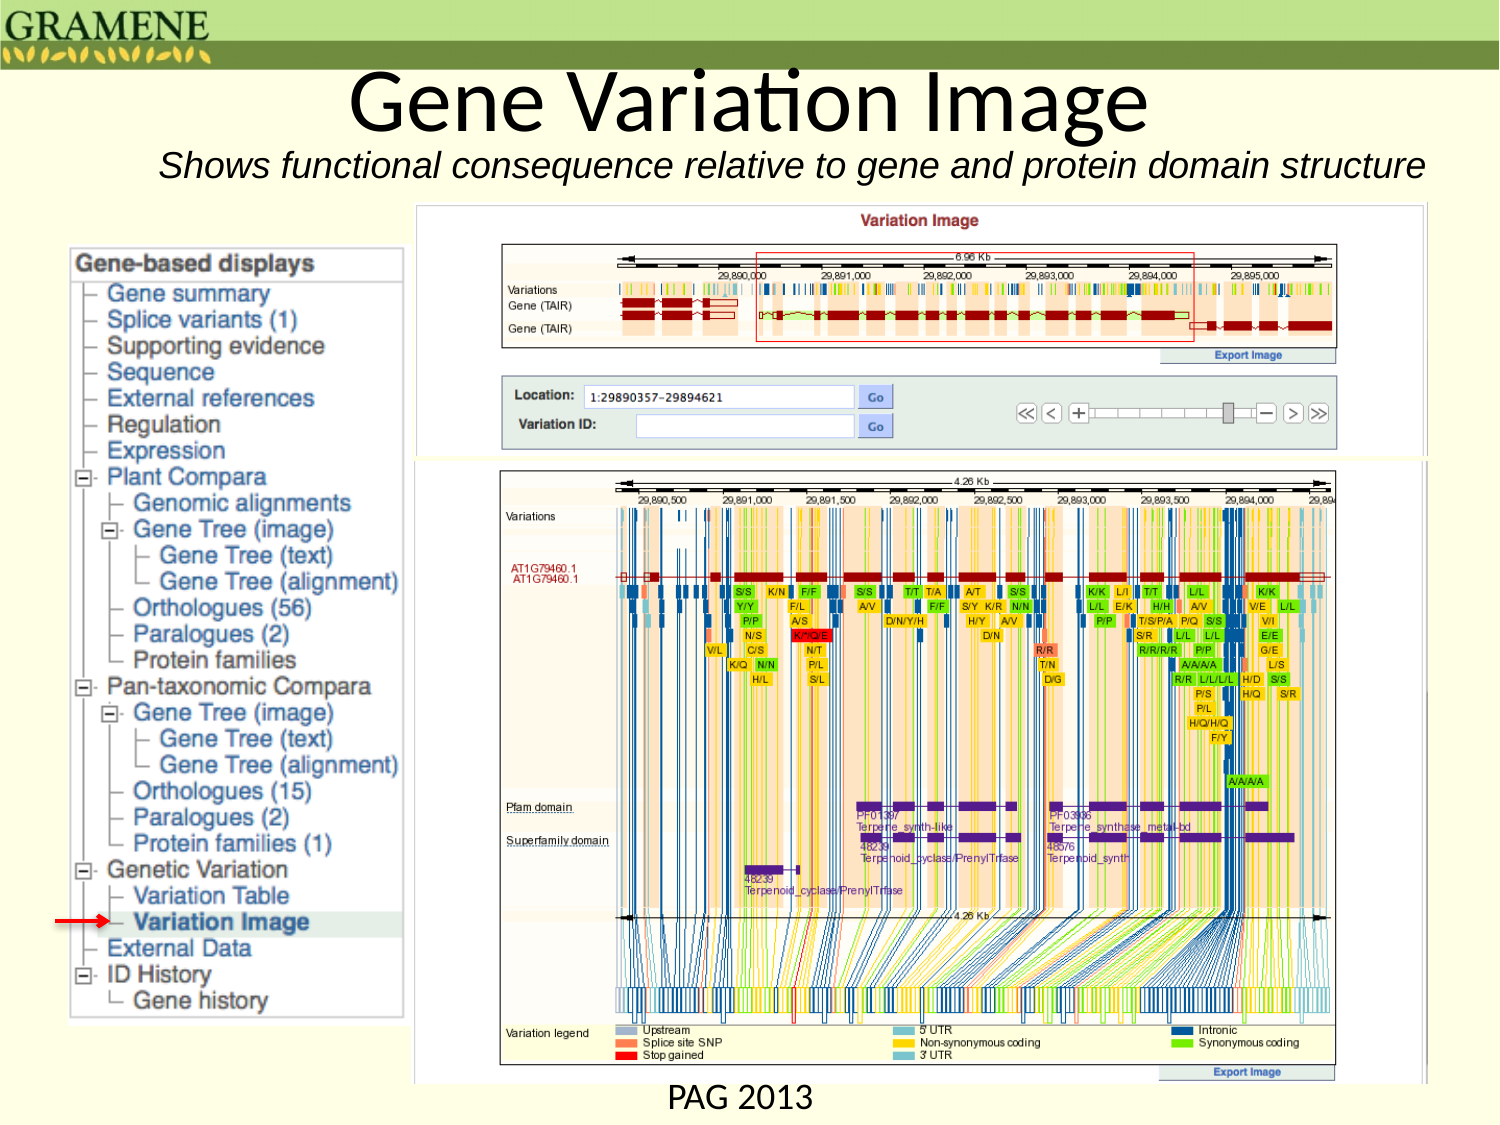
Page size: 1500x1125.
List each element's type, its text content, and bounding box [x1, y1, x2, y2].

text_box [411, 202, 1428, 1085]
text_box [55, 243, 413, 1026]
text_box Shows functional consequence relative to gene and protein domain structure [143, 133, 1442, 194]
title Gene Variation Image [75, 27, 1425, 163]
picture [0, 0, 1500, 70]
